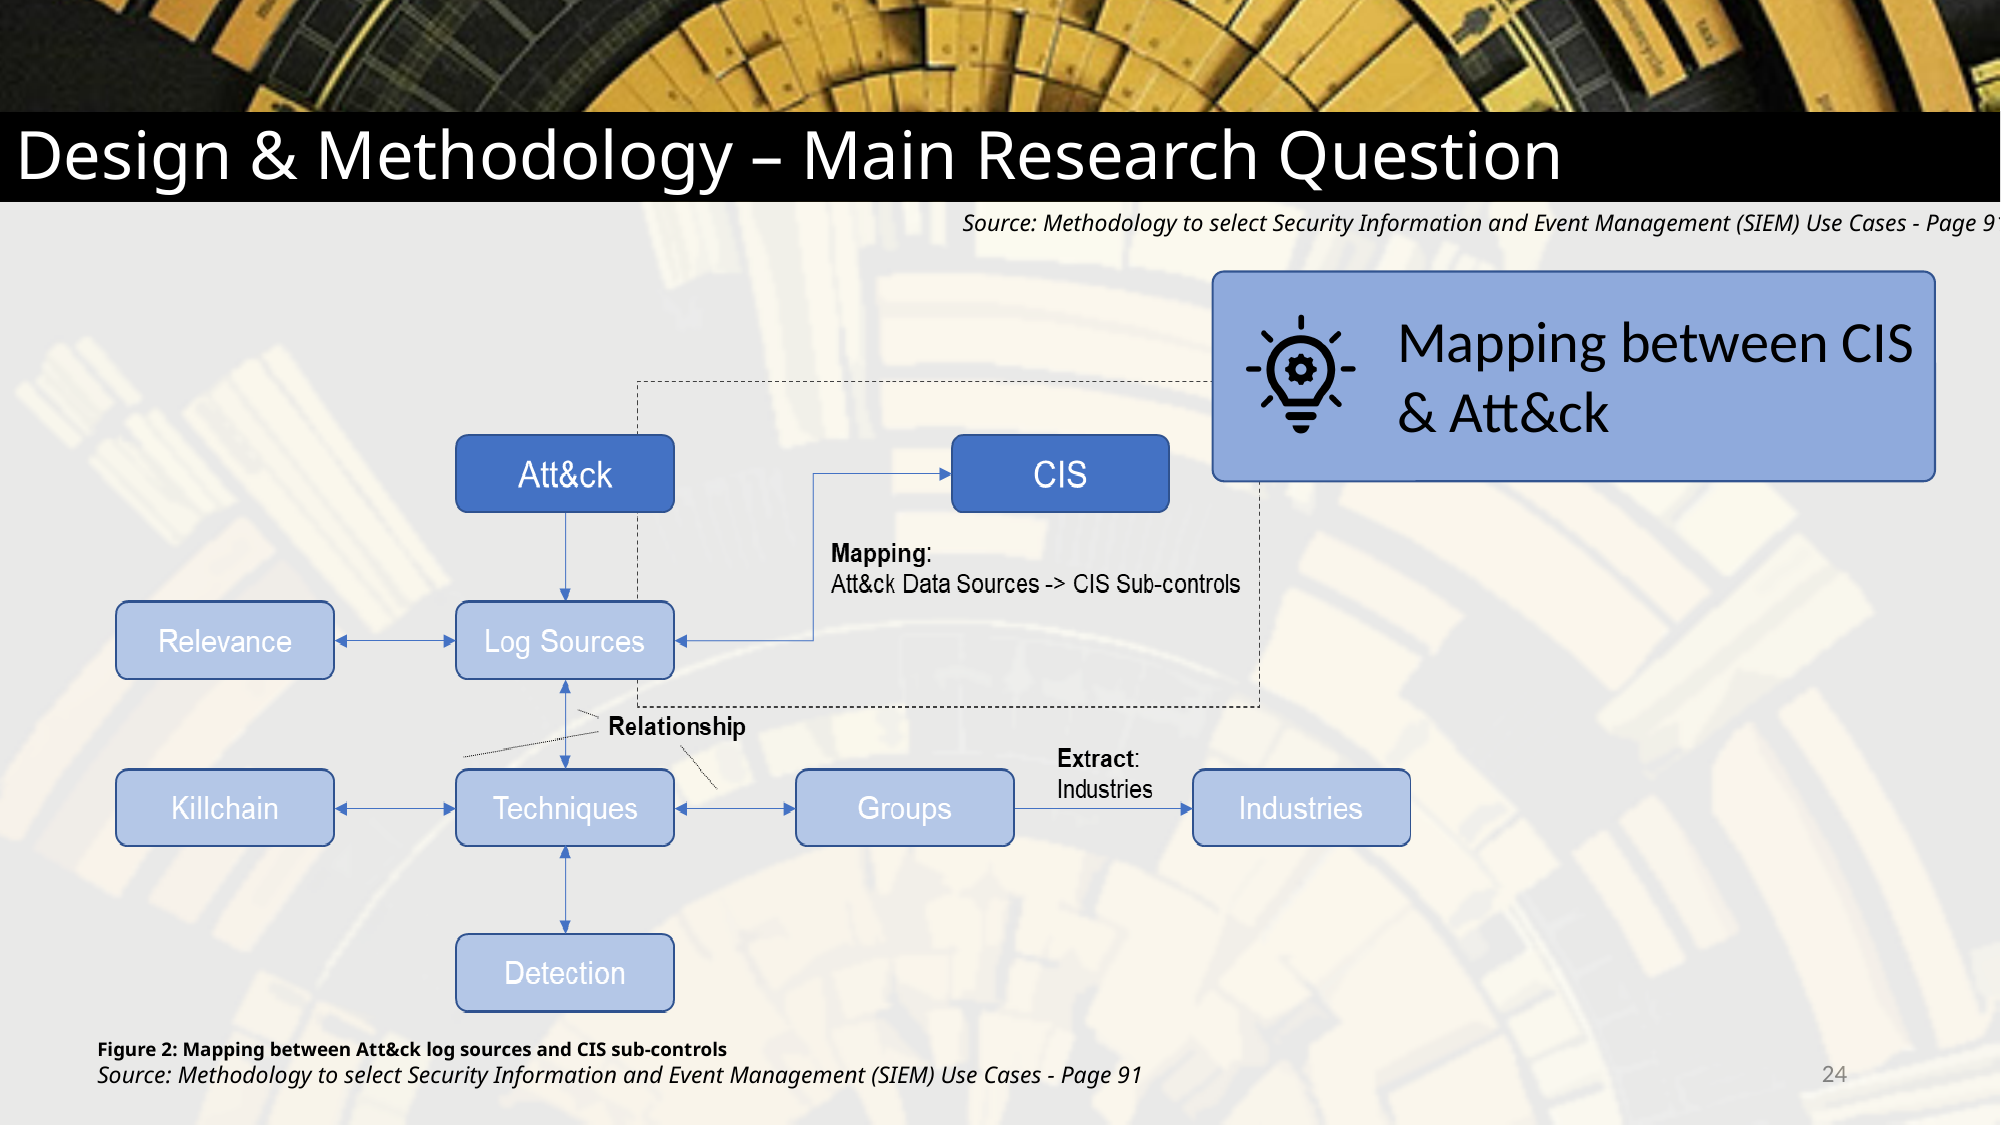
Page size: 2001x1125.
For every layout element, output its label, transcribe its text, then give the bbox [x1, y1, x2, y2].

picture [115, 309, 1411, 1013]
text_box [1411, 362, 1937, 483]
text_box Source: Methodology to select Security Information and Event Management (SIEM) Use Cases - Page 91 [947, 201, 2000, 244]
title Design & Methodology – Main Research Question [0, 112, 2000, 202]
text_box [1211, 270, 1936, 381]
picture [0, 0, 2000, 112]
text_box Mapping between CIS & Att&ck [1382, 296, 1936, 452]
slide_number 24 [1412, 1042, 1863, 1103]
text_box Figure 2: Mapping between Att&ck log sources and CIS sub-controls Source: Methodology to select Security Information and Event Management (SIEM) Use Cases - Page 91 [82, 1030, 1366, 1096]
